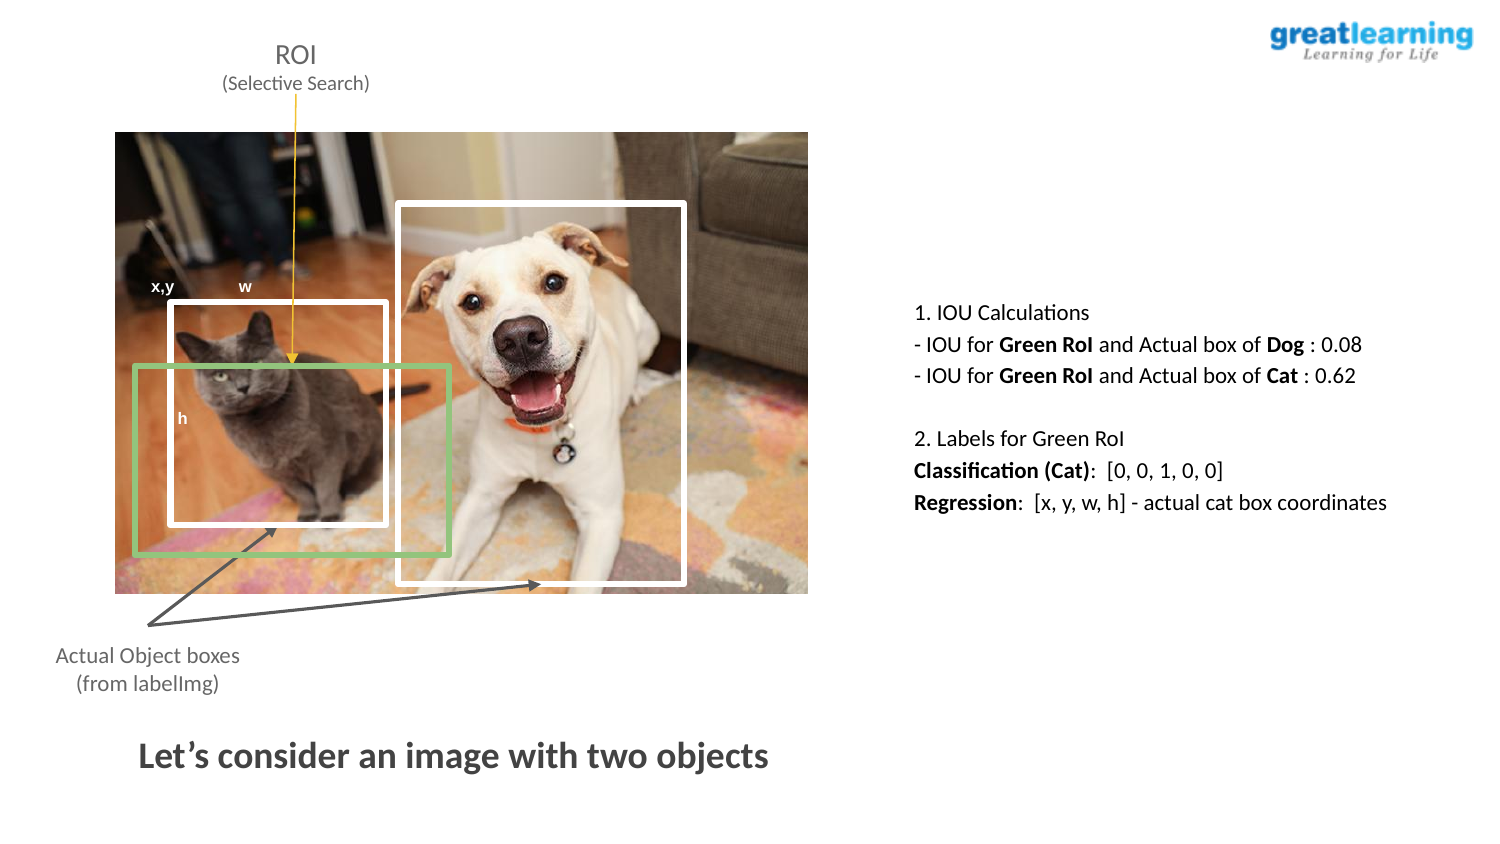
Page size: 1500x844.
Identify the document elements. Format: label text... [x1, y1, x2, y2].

text_box 1. IOU Calculations - IOU for Green RoI and Actual box of Dog : 0.08 - IOU for Green RoI and Actual box of Cat : 0.62 2. Labels for Green RoI Classification (Cat): [0, 0, 1, 0, 0] Regression: [x, y, w, h] - actual cat box coordinates [899, 278, 1423, 549]
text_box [291, 93, 297, 366]
text_box ROI (Selective Search) [188, 36, 404, 94]
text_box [147, 525, 279, 583]
picture [115, 132, 808, 594]
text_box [147, 583, 542, 626]
text_box Let’s consider an image with two objects [122, 693, 786, 813]
text_box Actual Object boxes (from labelImg) [40, 625, 256, 711]
picture [1270, 20, 1474, 63]
